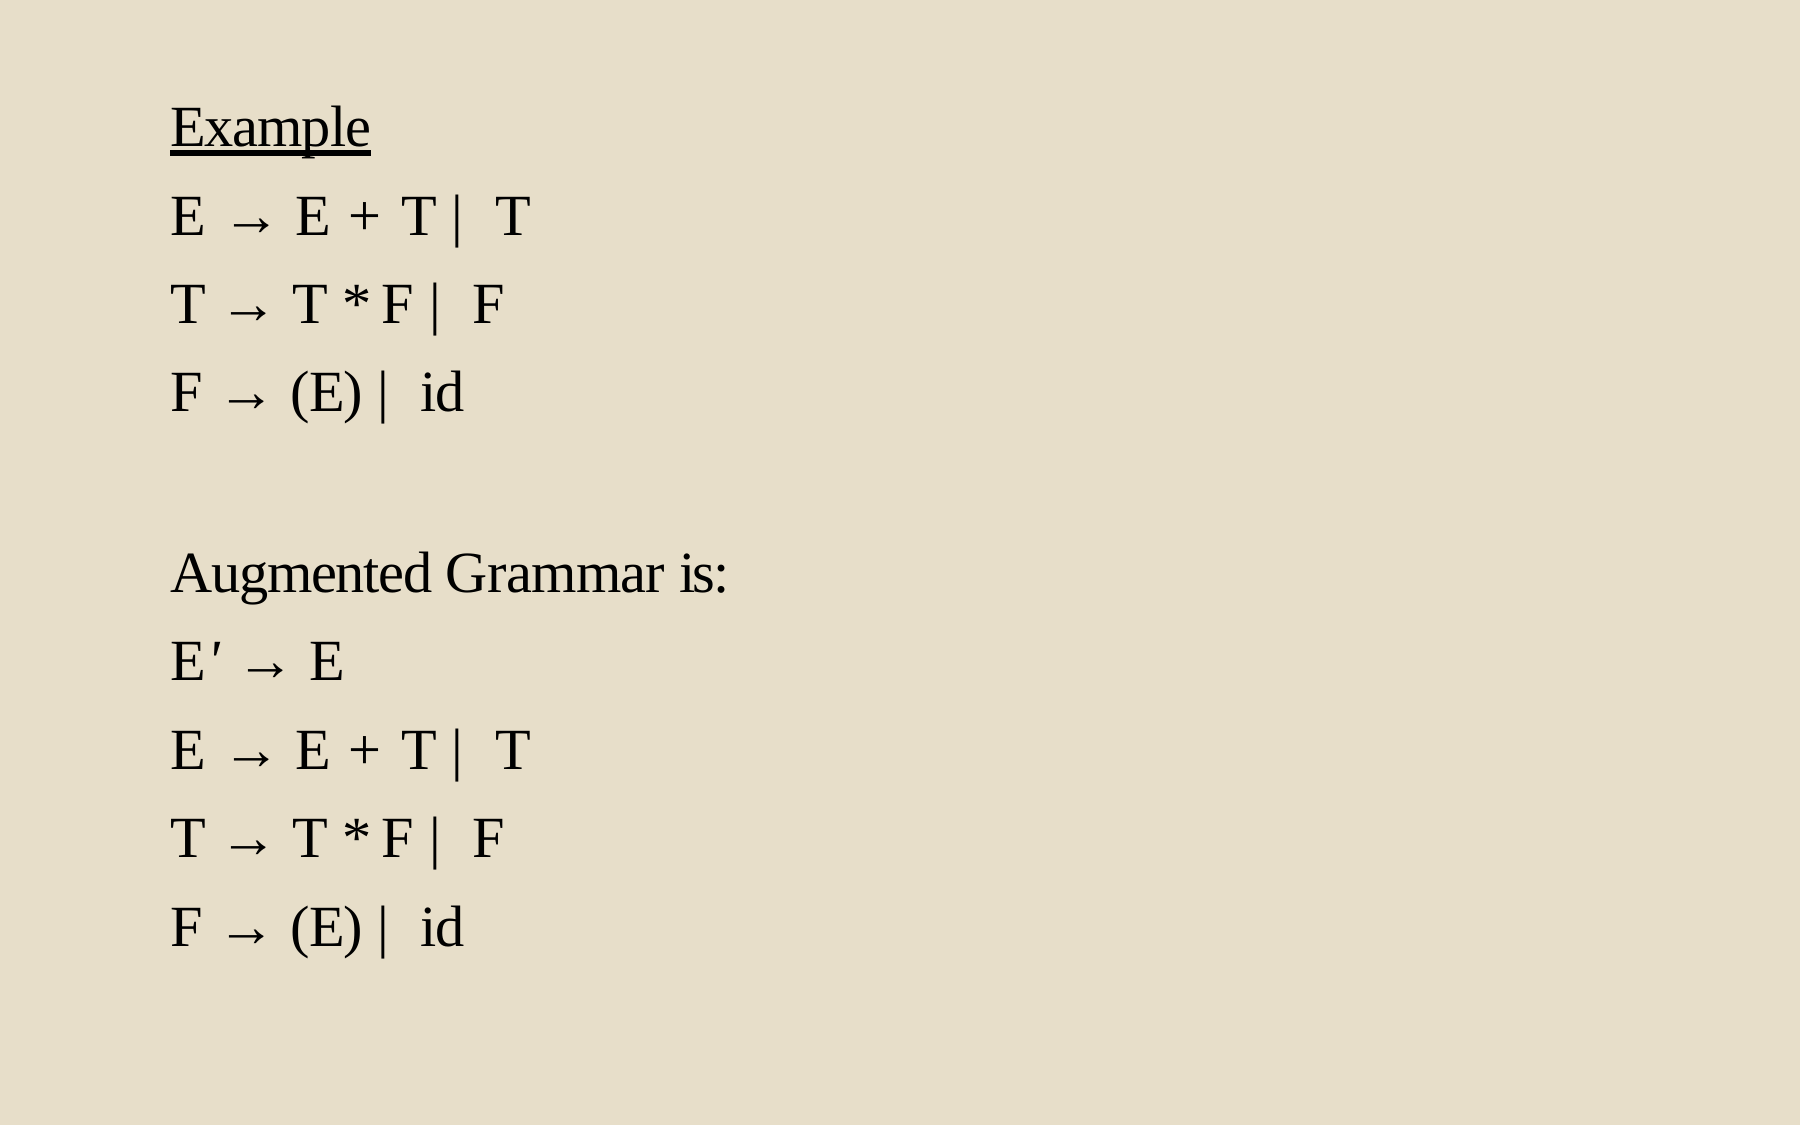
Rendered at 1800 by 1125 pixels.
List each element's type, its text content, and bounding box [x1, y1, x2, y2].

text_box Example E → E + T | T T → T * F | F F → (E) | id Augmented Grammar is: E' → E E → E + T | T T → T * F | F F → (E) | id [168, 67, 1150, 958]
